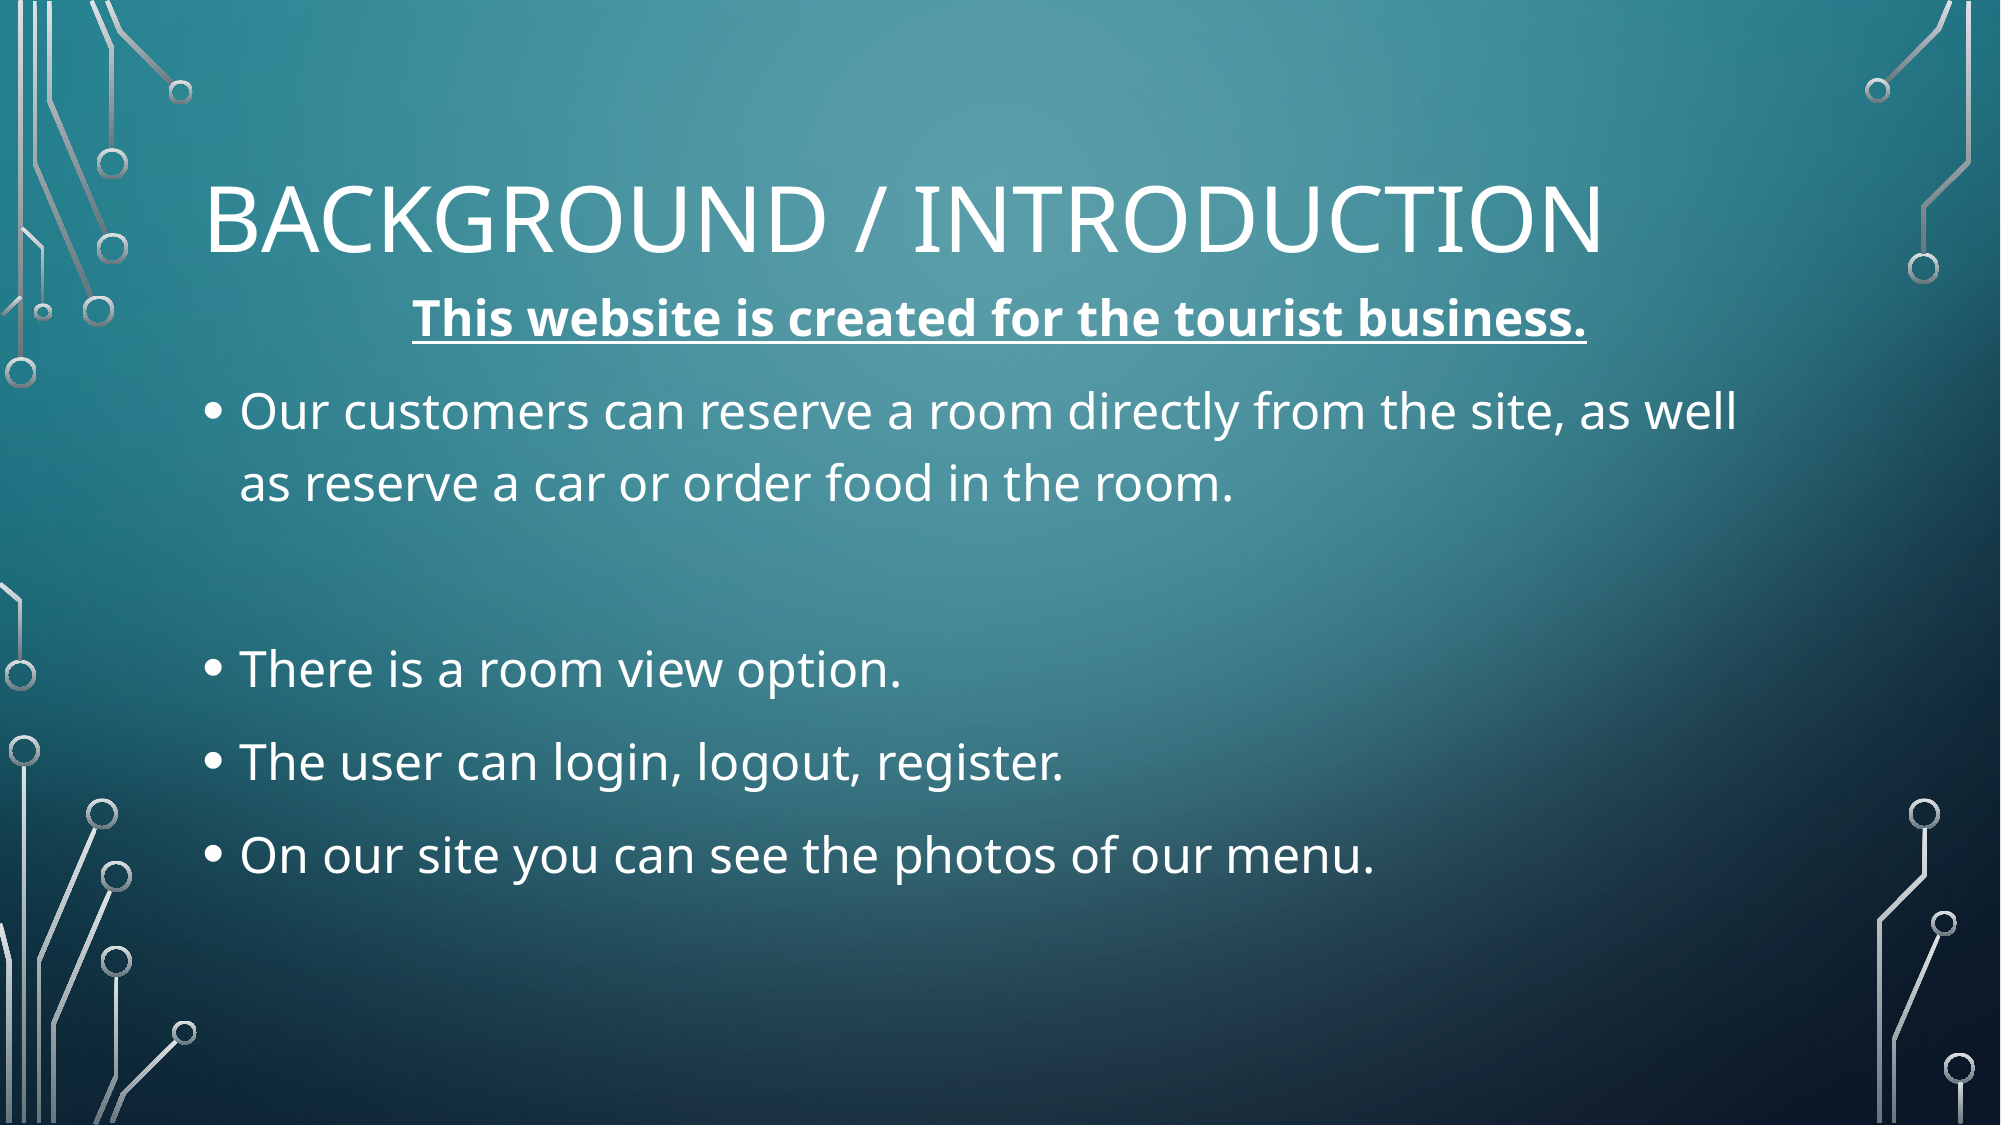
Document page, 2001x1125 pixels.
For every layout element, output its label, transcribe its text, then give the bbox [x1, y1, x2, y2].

list This website is created for the tourist business. Our customers can reserve a room directly from the site, as well as reserve a car or order food in the room. There is a room view option. The user can login, logout, register. On our site you can see the photos of our menu. [187, 267, 1813, 950]
title Background / INTRODUCTION [187, 101, 1813, 267]
